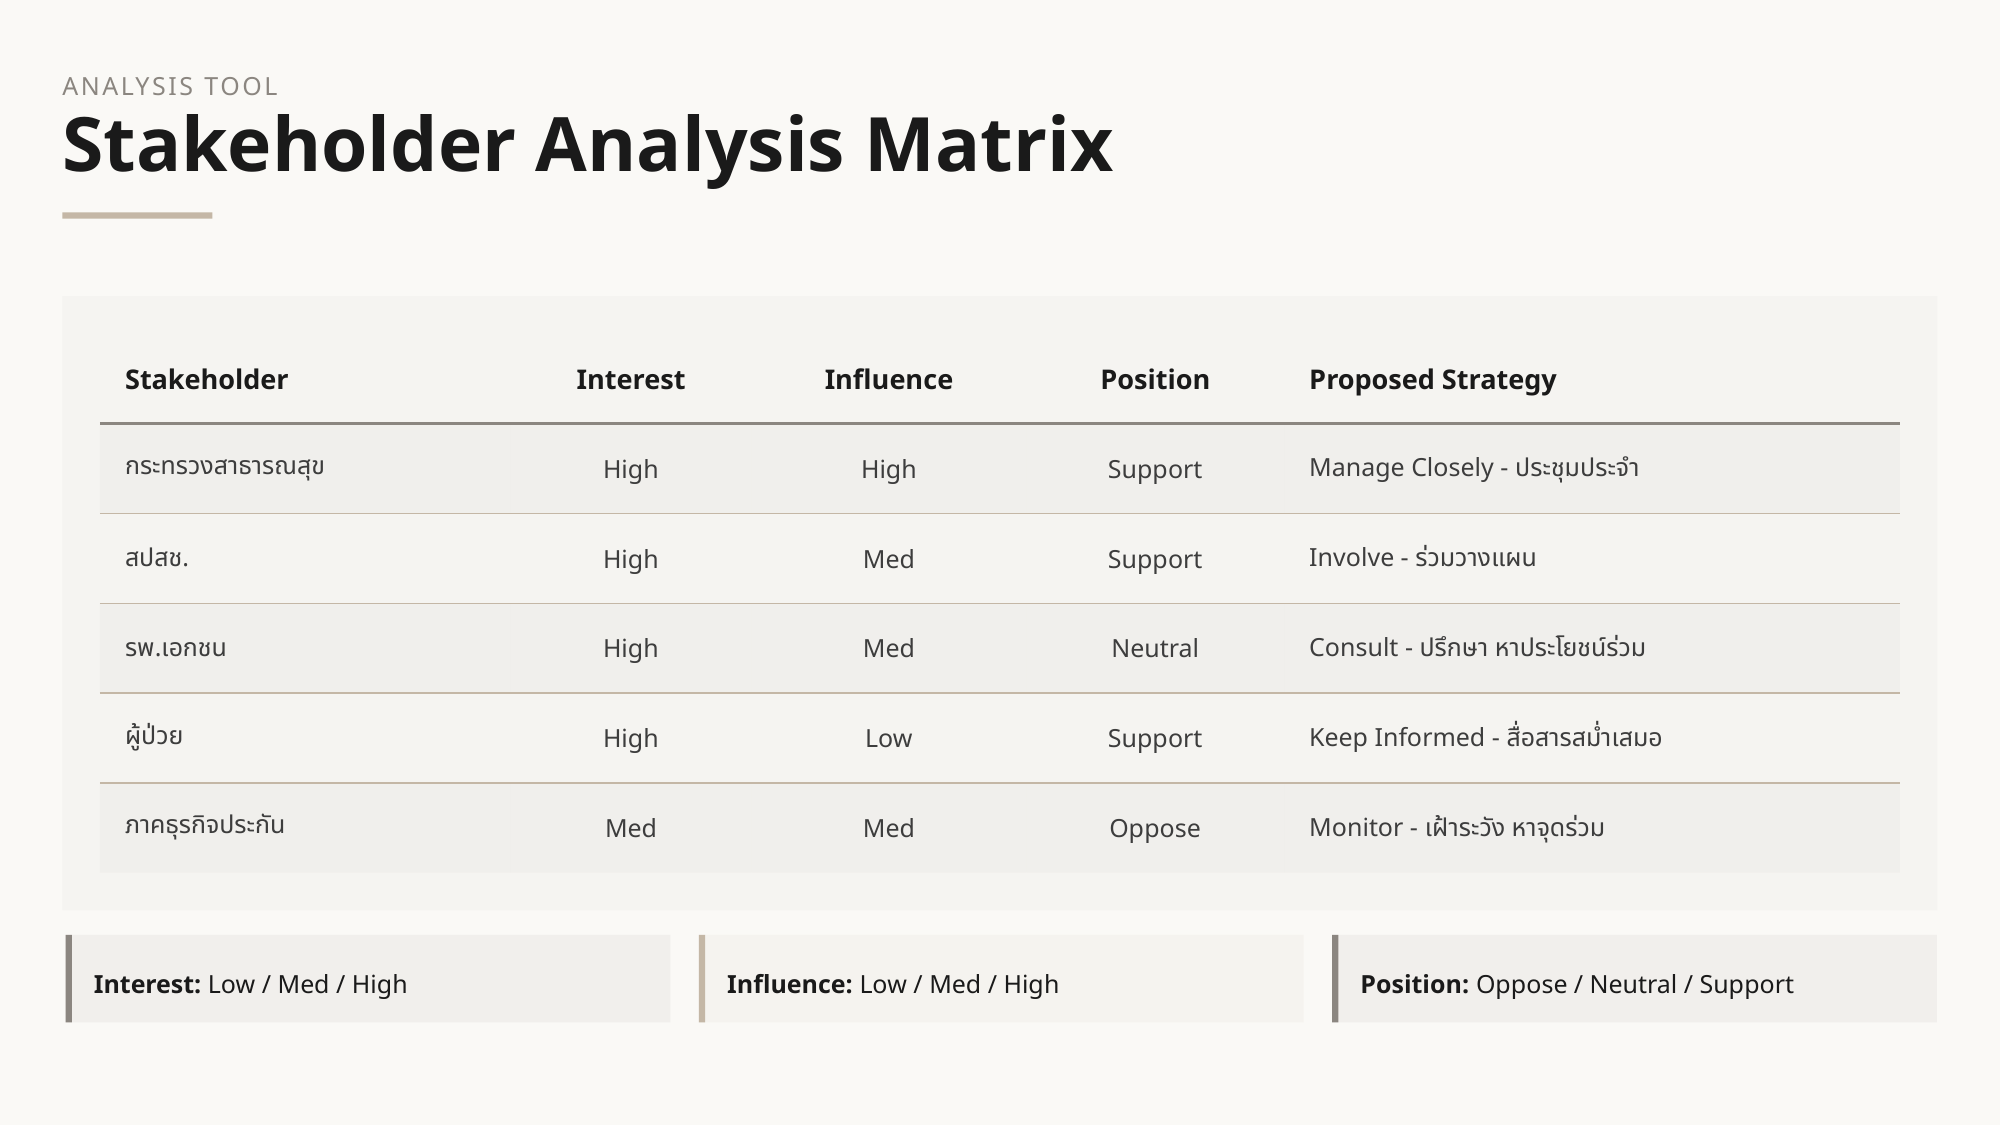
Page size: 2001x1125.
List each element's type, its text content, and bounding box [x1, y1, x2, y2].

table_cell High [511, 514, 751, 603]
table_cell Support [1026, 694, 1284, 782]
text_box [1339, 934, 1937, 1023]
text_box ANALYSIS TOOL [62, 62, 1950, 100]
text_box [698, 934, 706, 1023]
table_cell Consult - ปรึกษา หาประโยชน์ร่วม [1284, 604, 1900, 692]
table_cell High [511, 604, 751, 692]
table_header Stakeholder [100, 334, 511, 422]
table_cell Med [511, 784, 751, 873]
table_cell ภาคธุรกิจประกัน [100, 784, 511, 873]
text_box [1332, 934, 1339, 1023]
table_cell กระทรวงสาธารณสุข [100, 425, 511, 513]
text_box [706, 934, 1304, 1023]
table_cell Support [1026, 514, 1284, 603]
table_header Interest [511, 334, 751, 422]
table_cell Oppose [1026, 784, 1284, 873]
table_cell Med [751, 784, 1026, 873]
table_cell High [751, 425, 1026, 513]
table_cell Support [1026, 425, 1284, 513]
table_cell Low [751, 694, 1026, 782]
table_cell Keep Informed - สื่อสารสม่ำเสมอ [1284, 694, 1900, 782]
table_cell Neutral [1026, 604, 1284, 692]
text_box [62, 212, 213, 219]
table_cell Med [751, 604, 1026, 692]
table_cell รพ.เอกชน [100, 604, 511, 692]
table_header Influence [751, 334, 1026, 422]
text_box [62, 296, 1938, 911]
table_cell High [511, 694, 751, 782]
table_cell Monitor - เฝ้าระวัง หาจุดร่วม [1284, 784, 1900, 873]
table_cell Med [751, 514, 1026, 603]
text_box [72, 934, 671, 1023]
text_box Stakeholder Analysis Matrix [62, 112, 1975, 188]
table_cell Involve - ร่วมวางแผน [1284, 514, 1900, 603]
table_header Position [1026, 334, 1284, 422]
text_box Position: Oppose / Neutral / Support [1360, 960, 1925, 998]
table_cell สปสช. [100, 514, 511, 603]
text_box Influence: Low / Med / High [727, 960, 1292, 998]
table_cell ผู้ป่วย [100, 694, 511, 782]
text_box Interest: Low / Med / High [93, 960, 658, 998]
table_header Proposed Strategy [1284, 334, 1900, 422]
table_cell Manage Closely - ประชุมประจำ [1284, 425, 1900, 513]
table_cell High [511, 425, 751, 513]
text_box [65, 934, 72, 1023]
